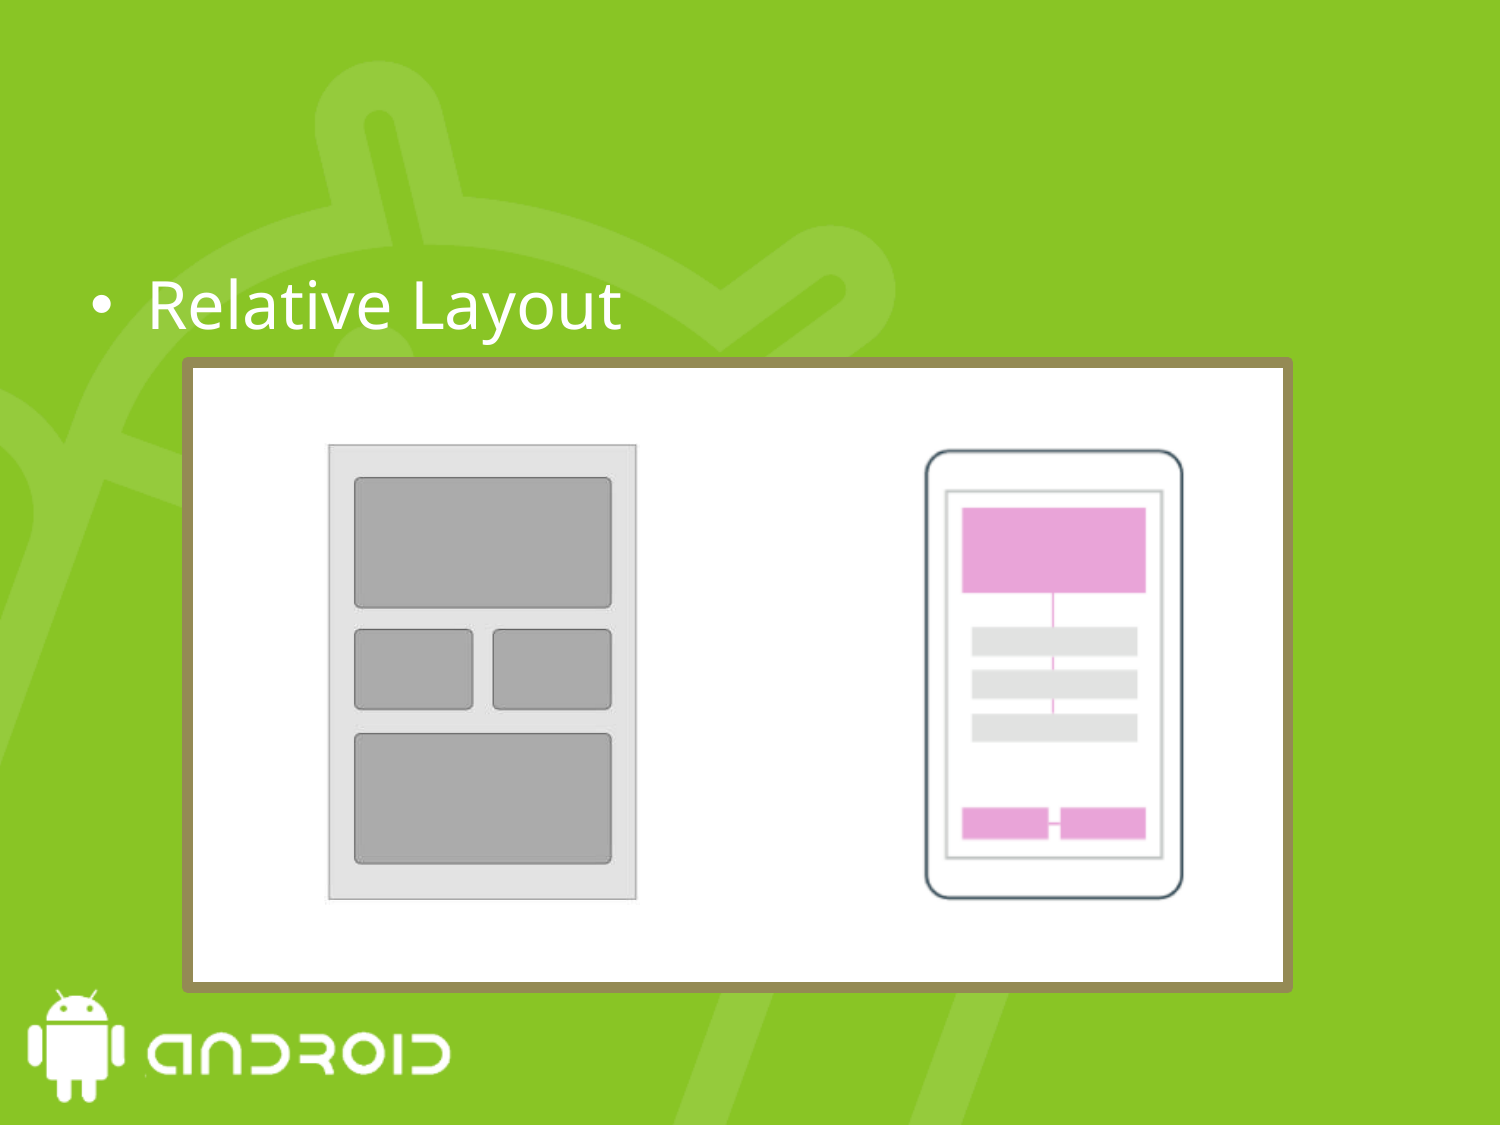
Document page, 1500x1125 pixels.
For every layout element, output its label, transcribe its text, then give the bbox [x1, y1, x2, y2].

picture [0, 0, 1500, 1125]
list Relative Layout [75, 255, 1425, 1005]
